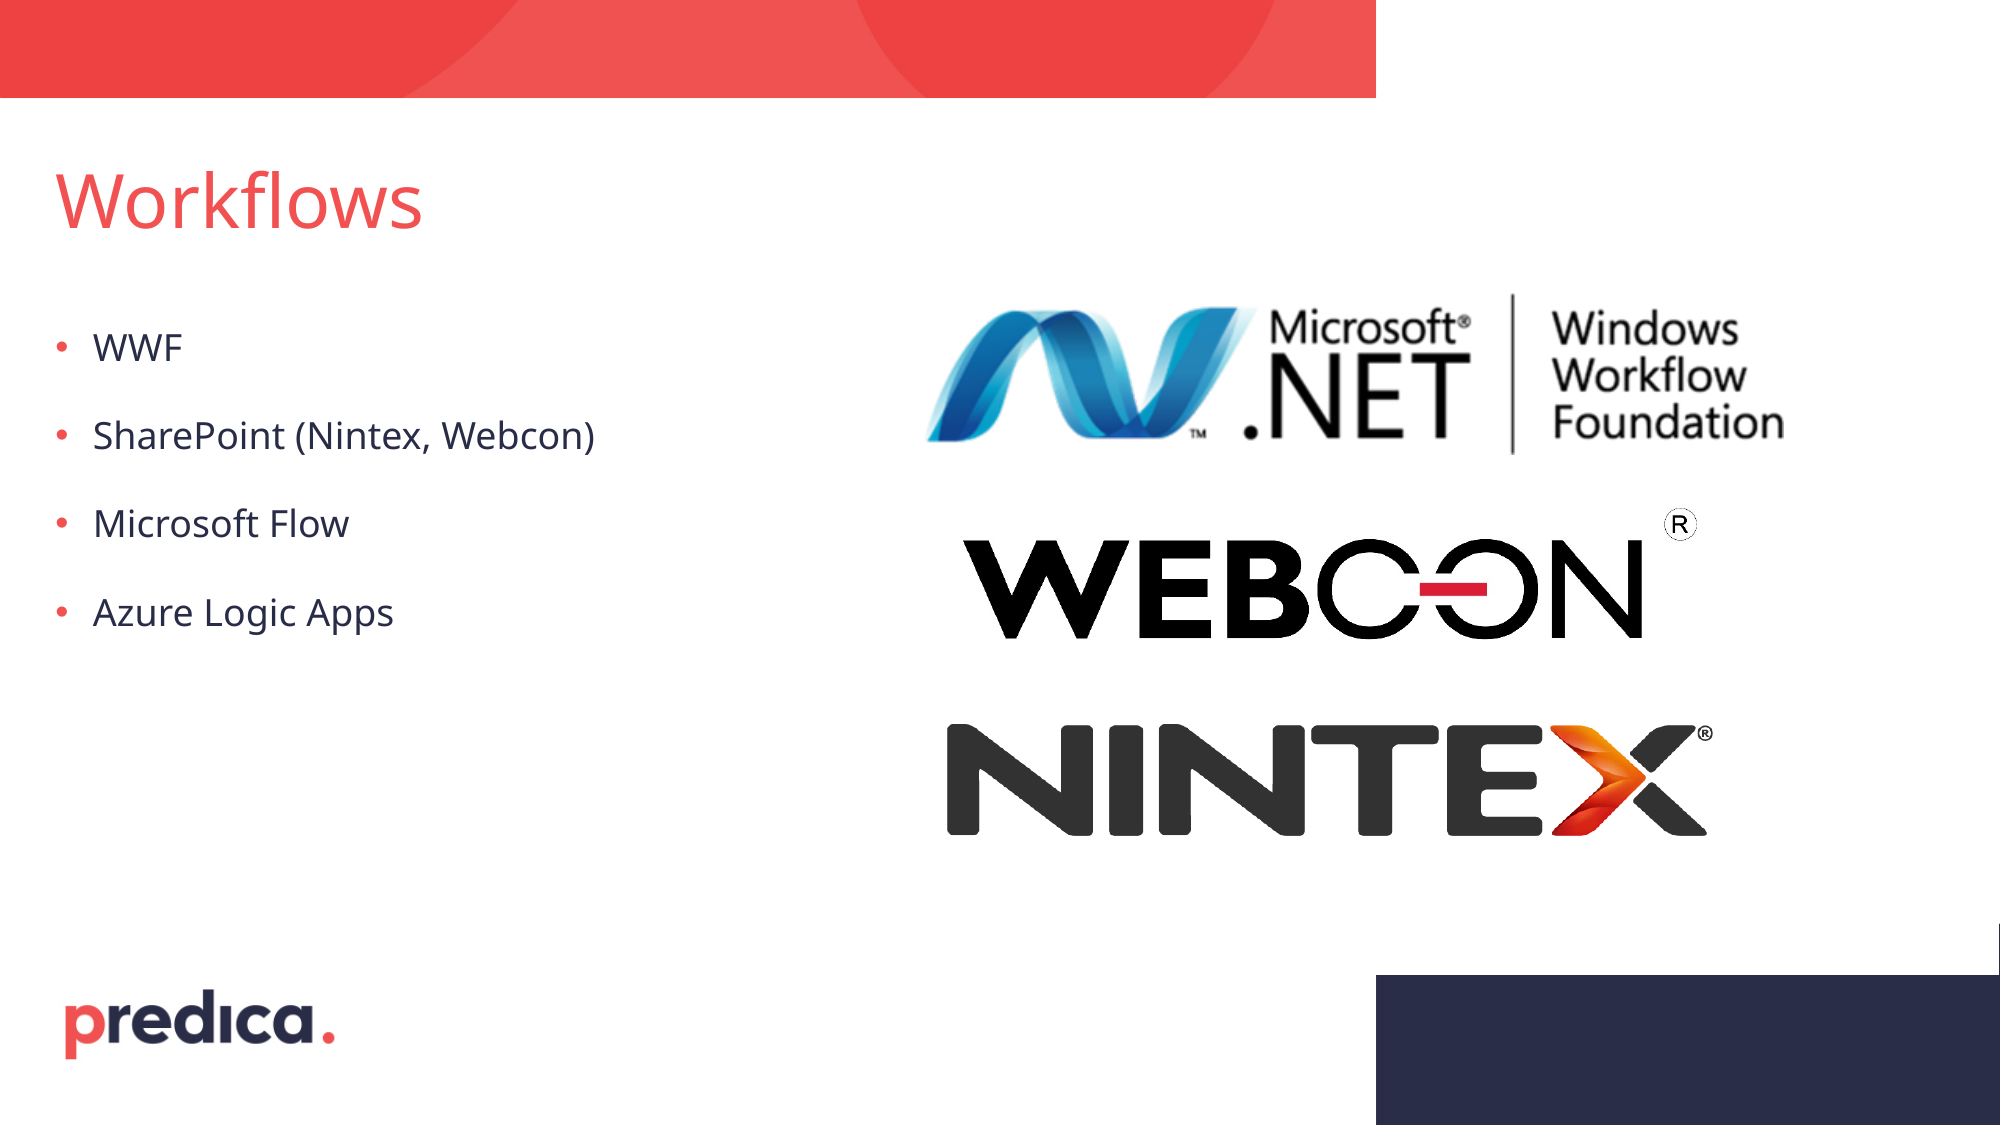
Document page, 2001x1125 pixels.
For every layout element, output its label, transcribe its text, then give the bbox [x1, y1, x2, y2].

list WWF SharePoint (Nintex, Webcon) Microsoft Flow Azure Logic Apps [40, 293, 1330, 972]
picture [0, 0, 2000, 1125]
title Workflows [40, 130, 1330, 279]
